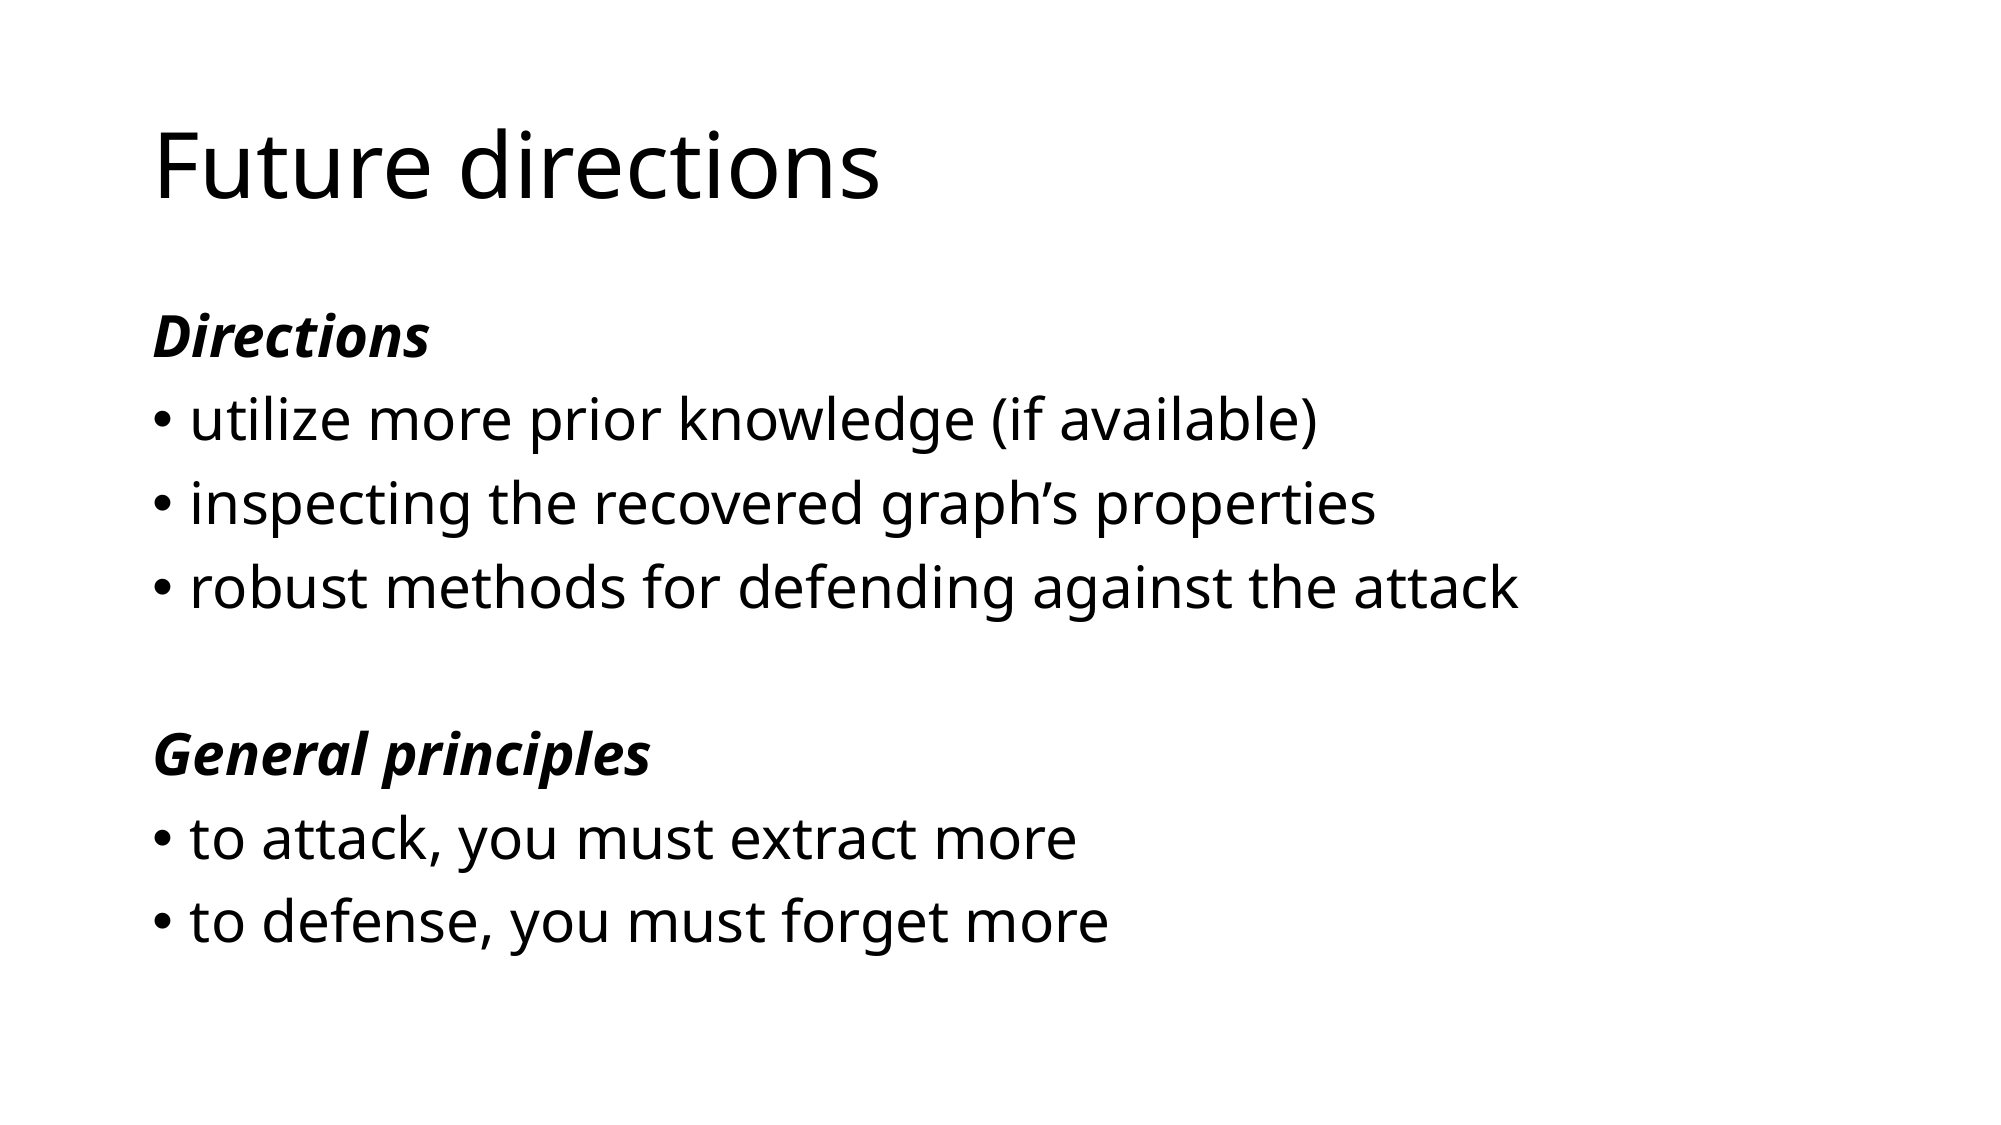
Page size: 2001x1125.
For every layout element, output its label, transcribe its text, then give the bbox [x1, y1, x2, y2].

title Future directions [137, 59, 1863, 278]
list Directions utilize more prior knowledge (if available) inspecting the recovered graph’s properties robust methods for defending against the attack General principles to attack, you must extract more to defense, you must forget more [137, 299, 1863, 1014]
